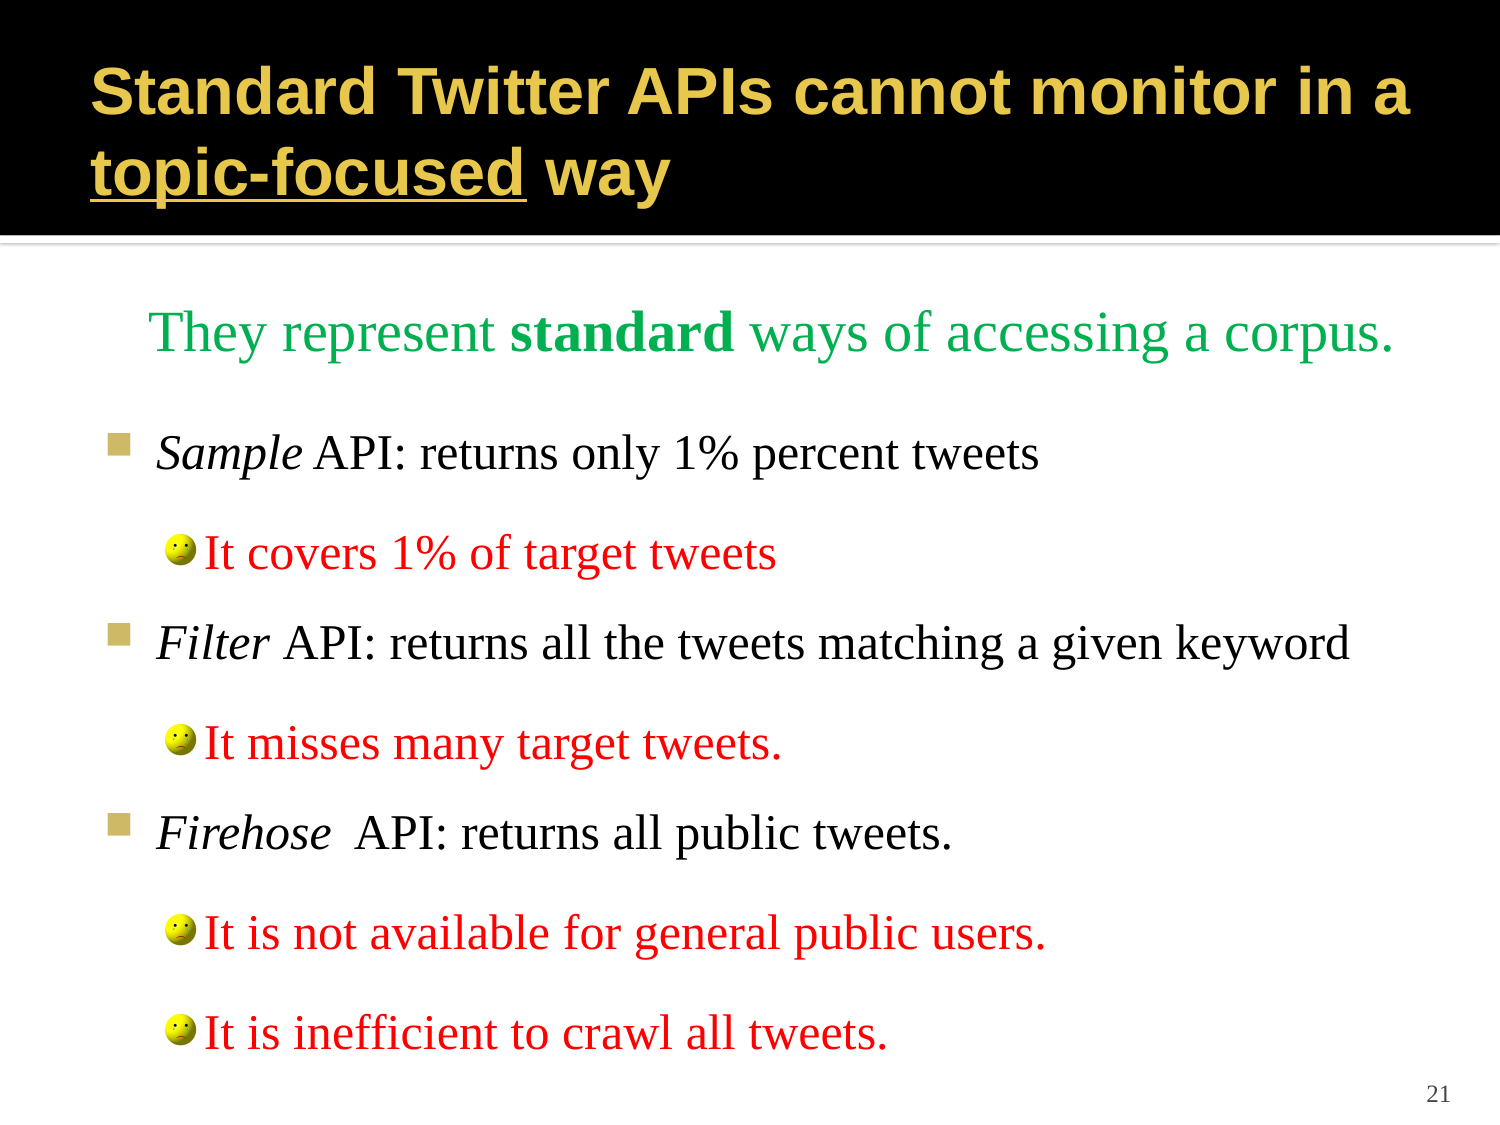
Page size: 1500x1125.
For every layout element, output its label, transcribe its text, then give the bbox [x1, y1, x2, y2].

picture [158, 723, 203, 756]
picture [158, 1013, 203, 1046]
slide_number 21 [1345, 1062, 1467, 1108]
list Sample API: returns only 1% percent tweets It covers 1% of target tweets Filter API: returns all the tweets matching a given keyword It misses many target tweets. Firehose API: returns all public tweets. It is not available for general public users. It is inefficient to crawl all tweets. [75, 374, 1425, 1086]
picture [158, 533, 203, 566]
picture [158, 913, 203, 946]
title Standard Twitter APIs cannot monitor in a topic-focused way [75, 25, 1425, 231]
text_box They represent standard ways of accessing a corpus. [133, 286, 1425, 371]
